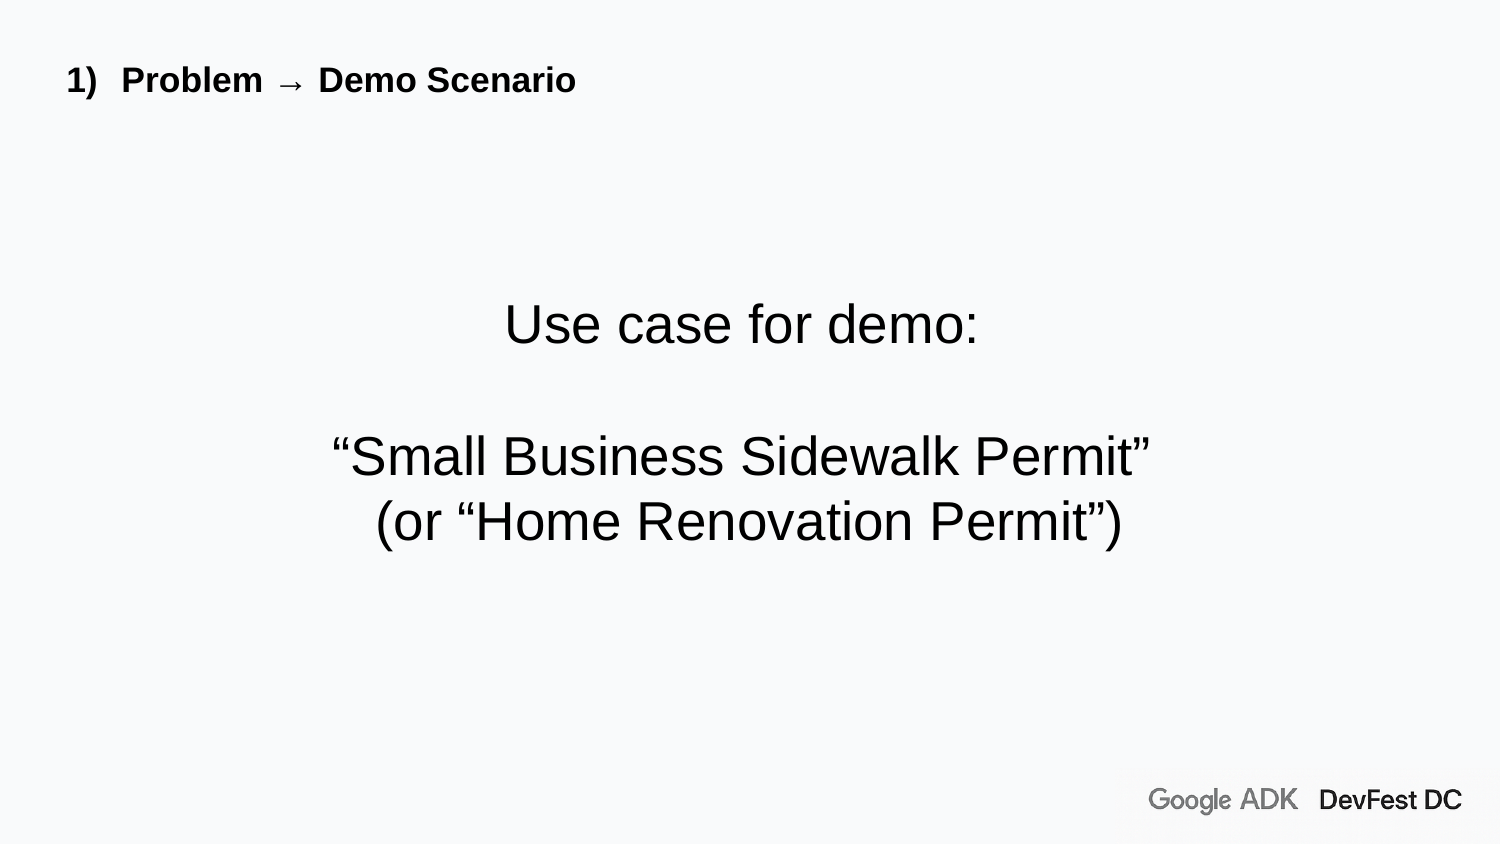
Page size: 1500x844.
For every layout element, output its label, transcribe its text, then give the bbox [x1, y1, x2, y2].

picture [1114, 767, 1500, 844]
text_box Problem → Demo Scenario [31, 35, 947, 115]
subtitle Use case for demo: “Small Business Sidewalk Permit” (or “Home Renovation Permit”) [51, 274, 1449, 570]
